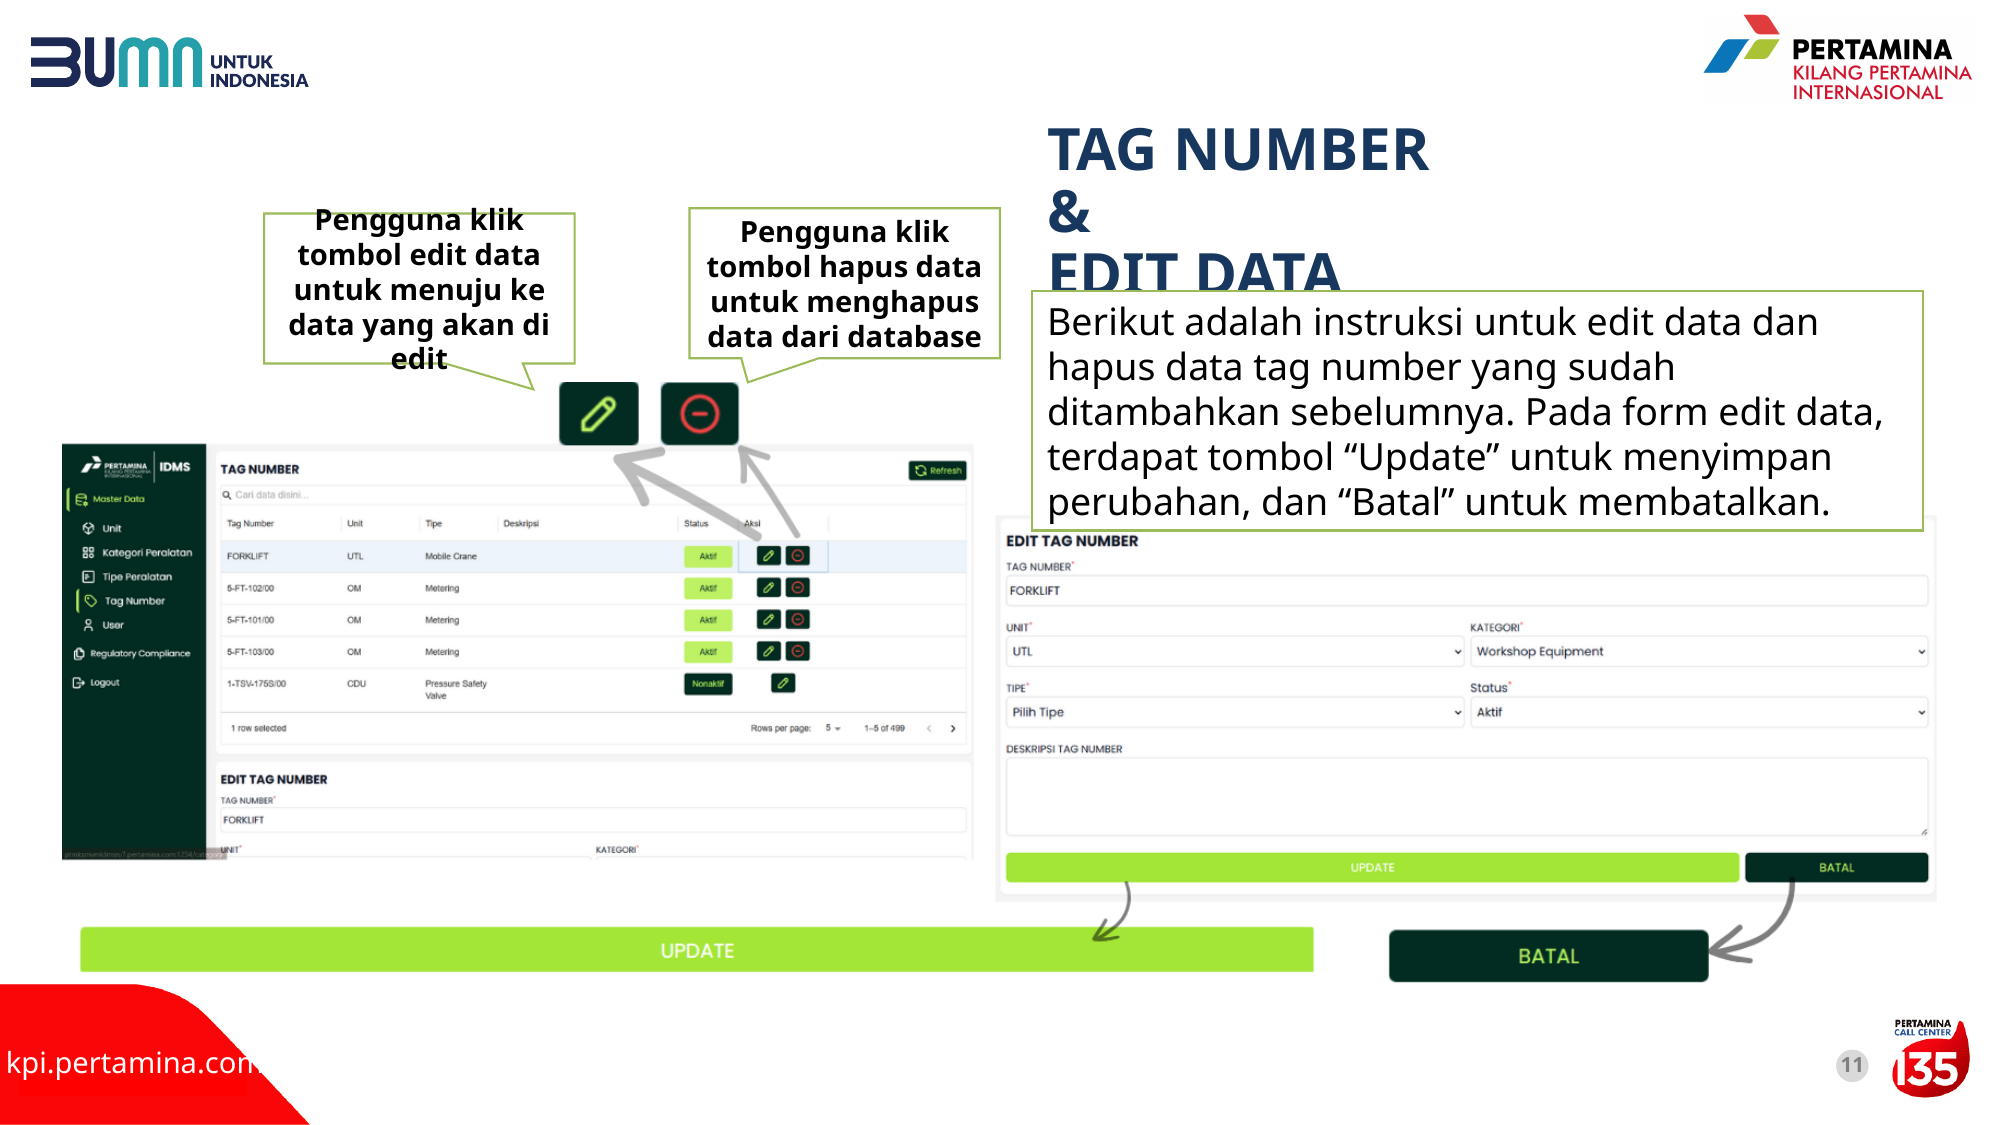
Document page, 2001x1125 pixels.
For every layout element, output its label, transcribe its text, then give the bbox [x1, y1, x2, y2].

text_box Pengguna klik tombol edit data untuk menuju ke data yang akan di edit [263, 212, 576, 382]
picture [62, 382, 1938, 983]
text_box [1, 1, 614, 122]
text_box Pengguna klik tombol hapus data untuk menghapus data dari database [688, 207, 1001, 382]
picture [1701, 11, 1974, 103]
text_box Berikut adalah instruksi untuk edit data dan hapus data tag number yang sudah ditambahkan sebelumnya. Pada form edit data, terdapat tombol “Update” untuk menyimpan perubahan, dan “Batal” untuk membatalkan. [1031, 290, 1924, 382]
title TAG NUMBER & EDIT DATA [1032, 145, 1453, 283]
picture [0, 984, 2001, 1125]
